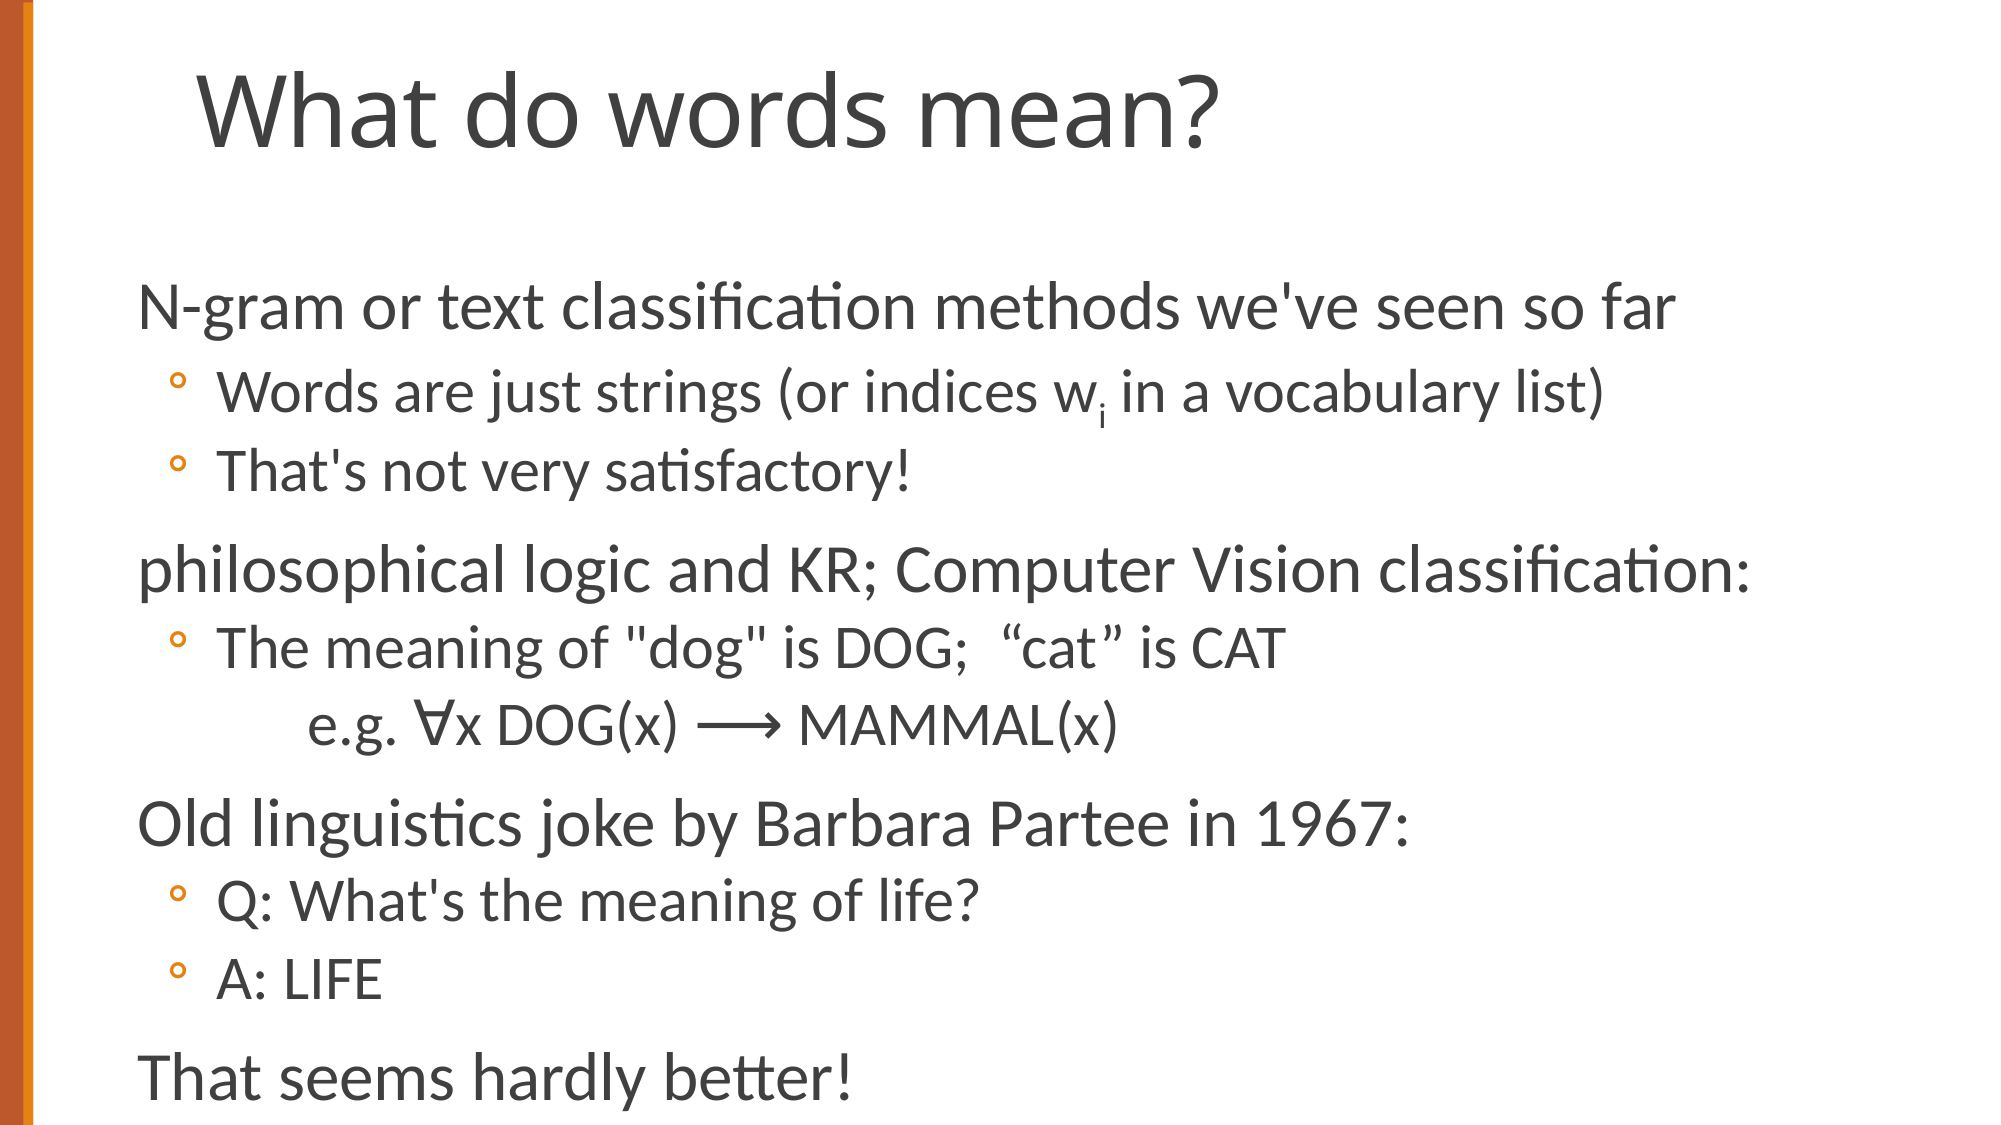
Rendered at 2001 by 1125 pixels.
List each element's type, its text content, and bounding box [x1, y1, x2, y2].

list N-gram or text classification methods we've seen so far Words are just strings (or indices wi in a vocabulary list) That's not very satisfactory! philosophical logic and KR; Computer Vision classification: The meaning of "dog" is DOG; “cat” is CAT e.g. ∀x DOG(x) ⟶ MAMMAL(x) Old linguistics joke by Barbara Partee in 1967: Q: What's the meaning of life? A: LIFE That seems hardly better! [137, 262, 1963, 1125]
title What do words mean? [180, 26, 1830, 175]
